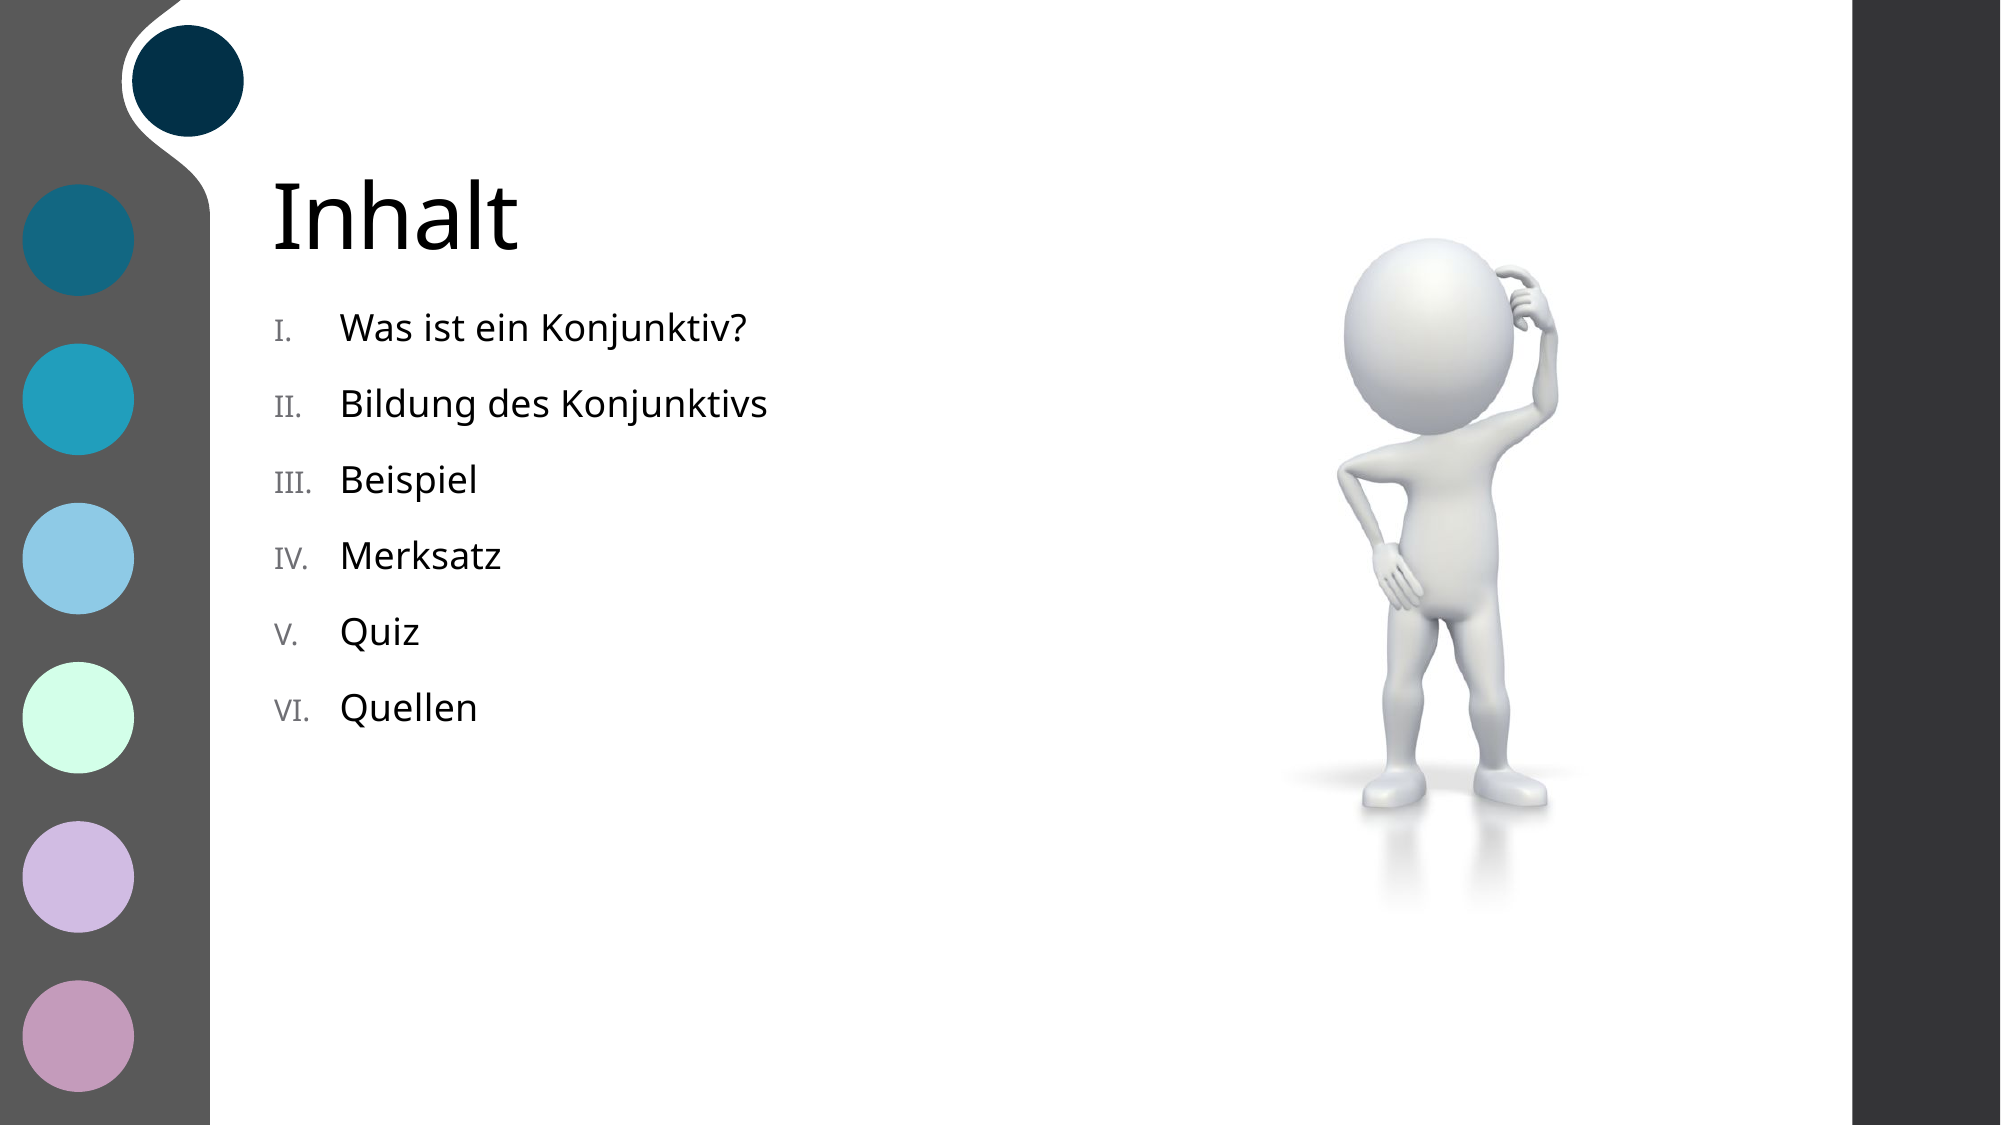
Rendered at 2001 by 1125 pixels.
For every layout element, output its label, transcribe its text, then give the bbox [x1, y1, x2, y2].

text_box [132, 25, 244, 137]
text_box [22, 184, 135, 296]
text_box [22, 661, 135, 774]
picture [1251, 201, 1632, 916]
list Was ist ein Konjunktiv? Bildung des Konjunktivs Beispiel Merksatz Quiz Quellen [259, 299, 1670, 1014]
title Inhalt [257, 60, 1847, 278]
text_box [22, 343, 135, 456]
text_box [22, 502, 135, 615]
text_box [22, 980, 135, 1092]
text_box [22, 821, 135, 933]
text_box [0, 0, 212, 1125]
